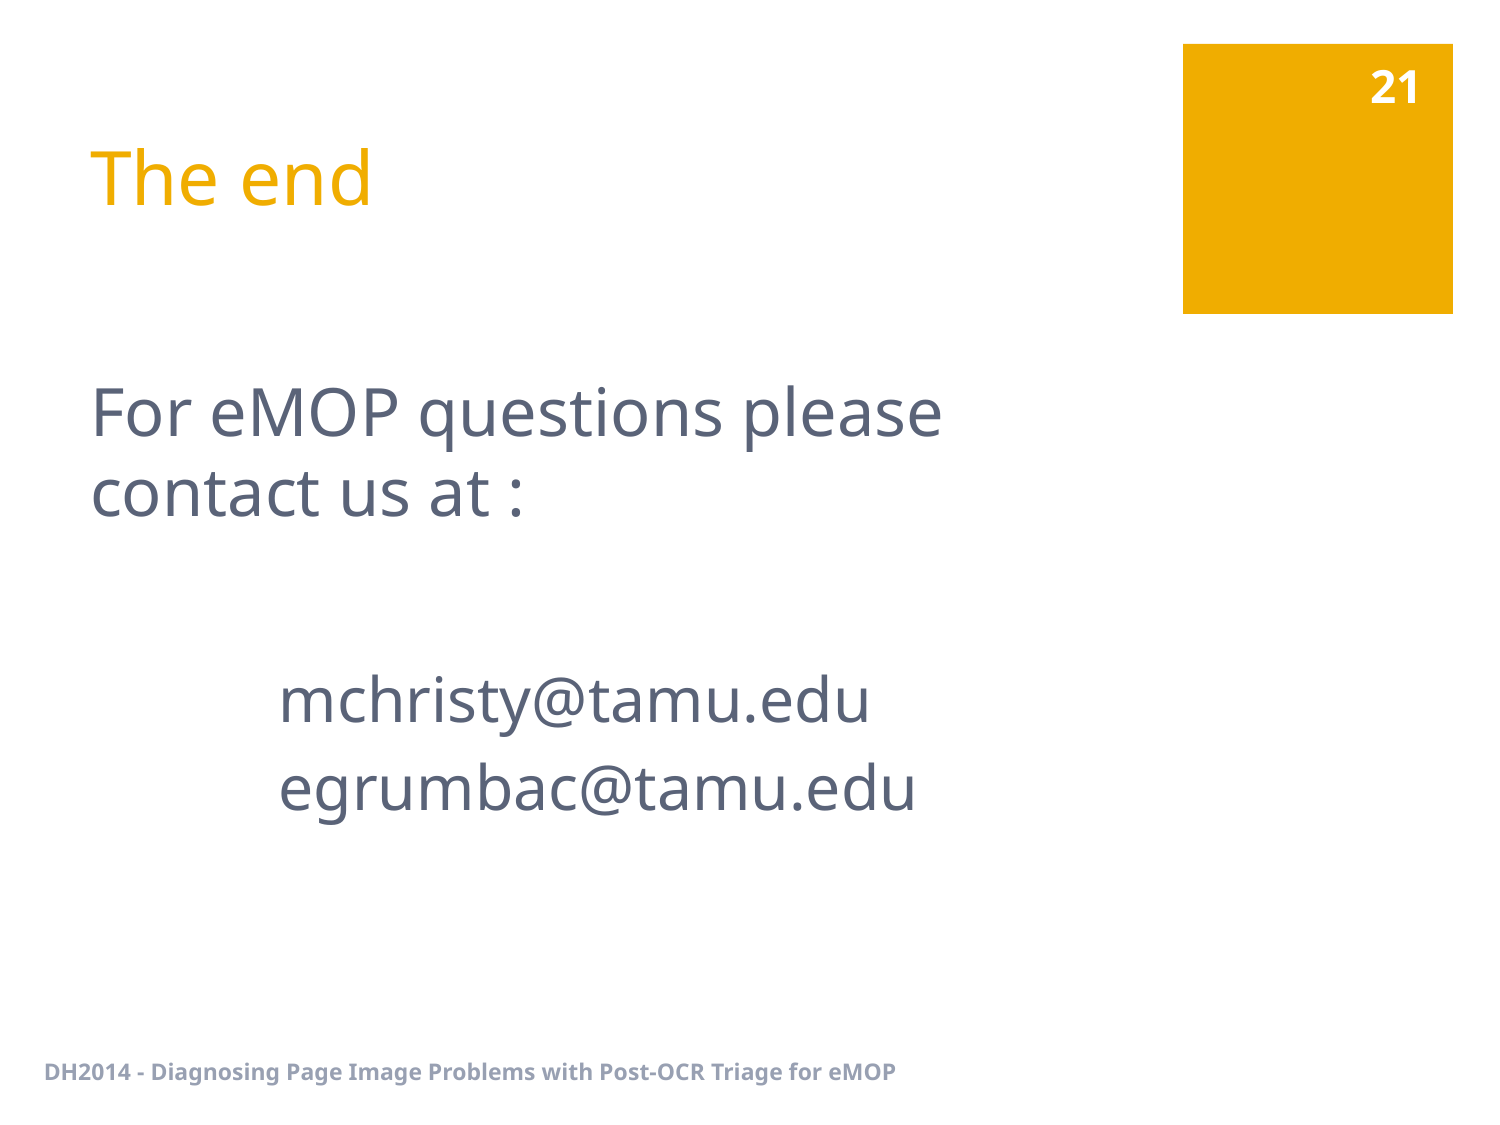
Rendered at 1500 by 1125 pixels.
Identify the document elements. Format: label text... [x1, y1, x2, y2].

list For eMOP questions please contact us at : mchristy@tamu.edu egrumbac@tamu.edu [75, 362, 1143, 1005]
footer DH2014 - Diagnosing Page Image Problems with Post-OCR Triage for eMOP [28, 1042, 1015, 1103]
title The end [75, 40, 1143, 228]
slide_number 21 [1354, 59, 1438, 120]
